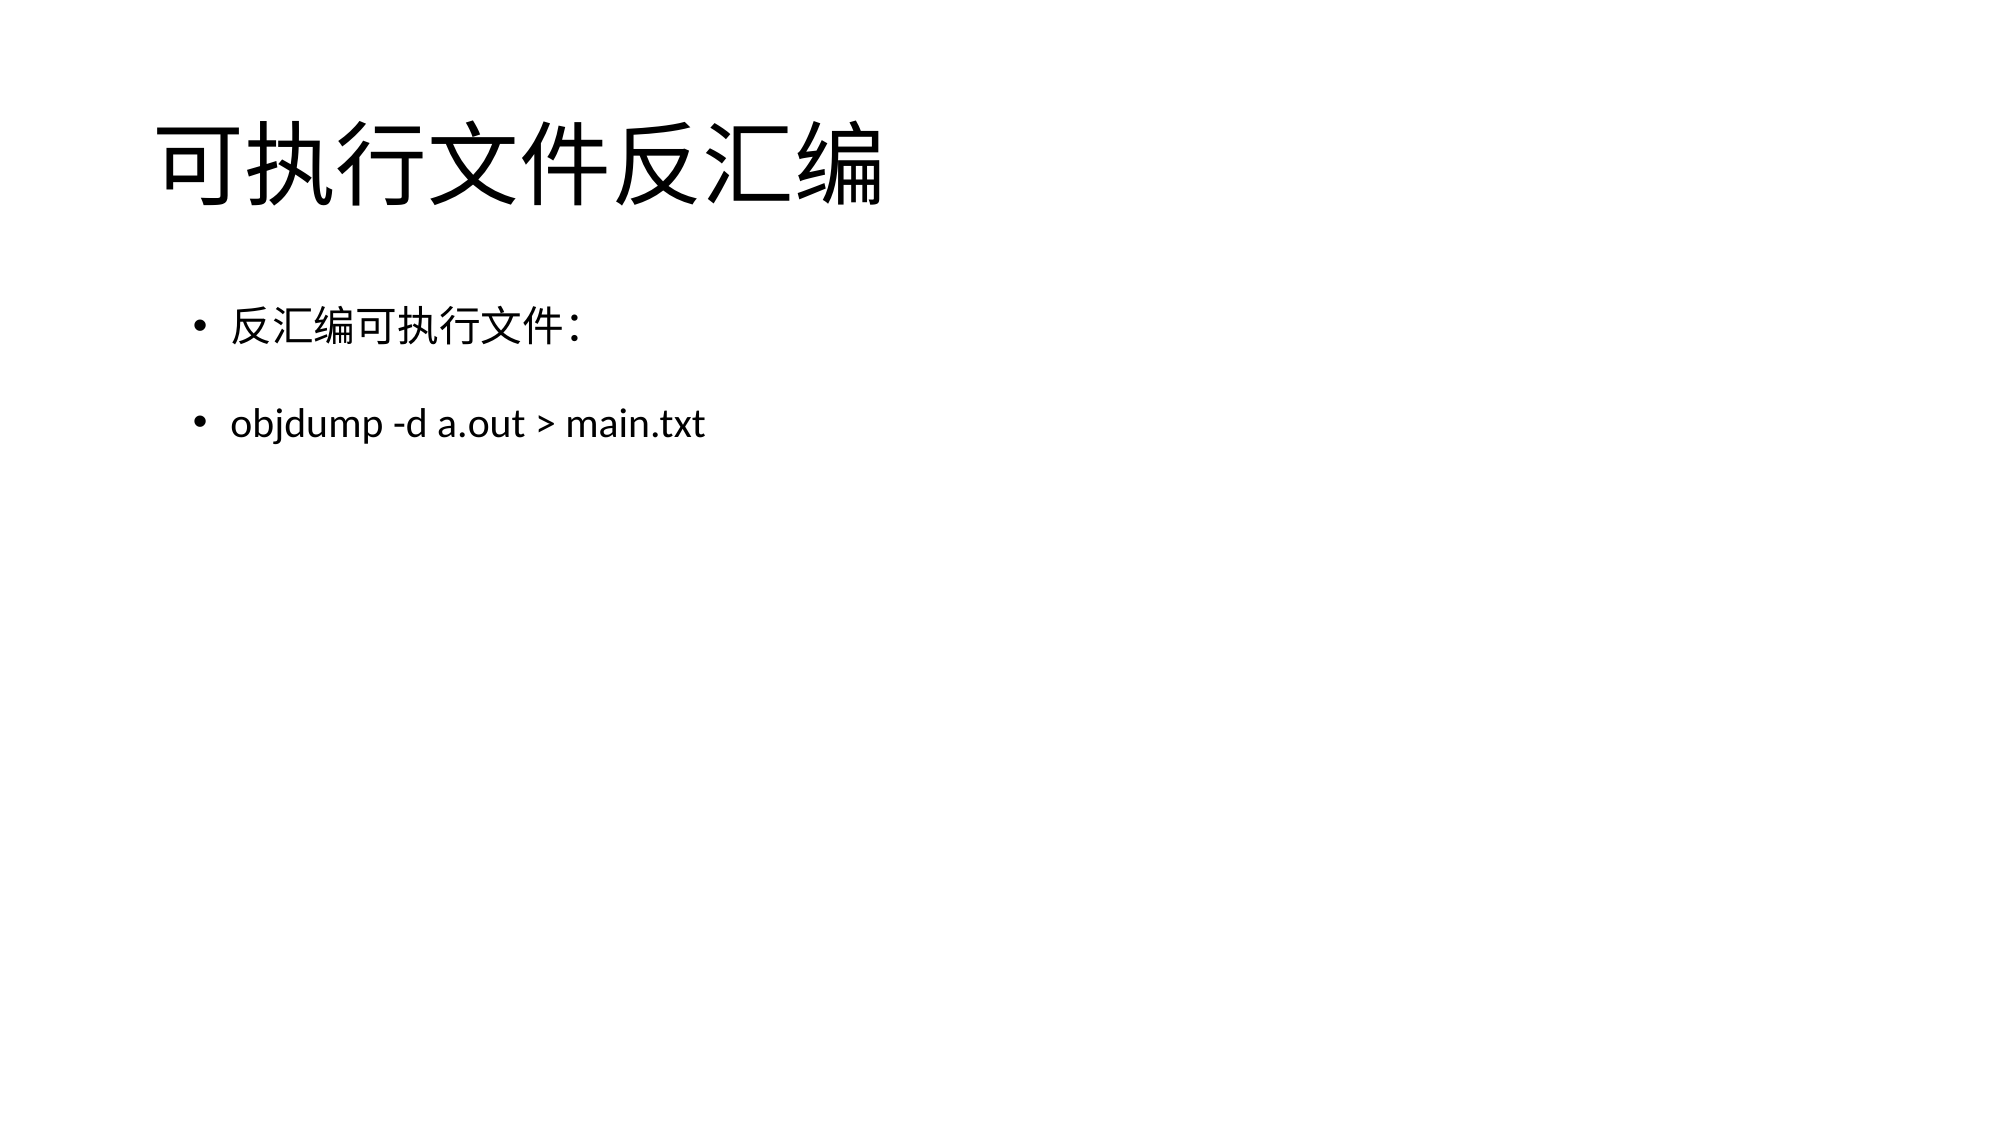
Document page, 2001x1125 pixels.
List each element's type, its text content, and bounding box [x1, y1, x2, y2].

list 反汇编可执行文件： objdump -d a.out > main.txt [177, 267, 1778, 1058]
title 可执行文件反汇编 [137, 59, 1863, 278]
